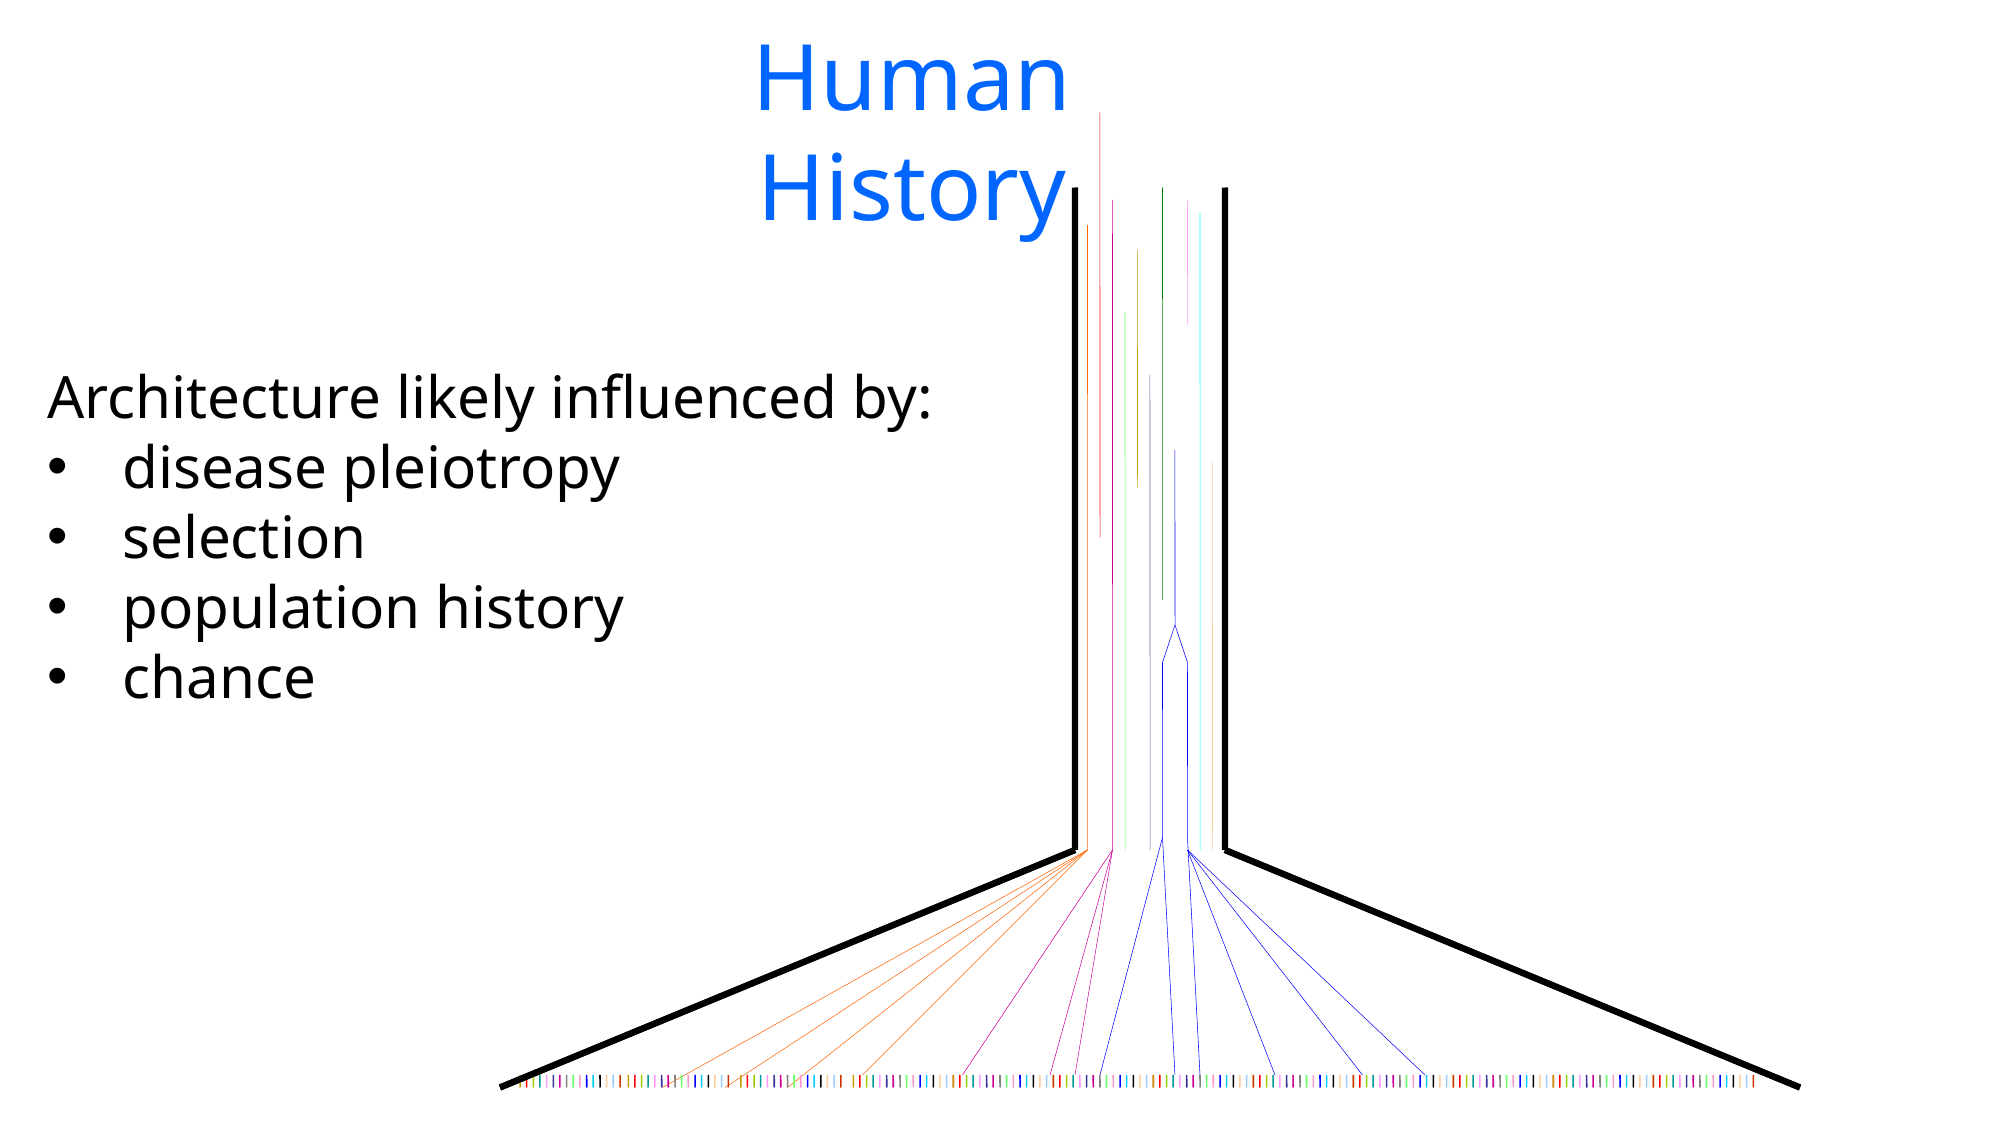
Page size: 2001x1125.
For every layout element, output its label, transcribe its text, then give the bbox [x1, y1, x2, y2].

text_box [499, 112, 1801, 1088]
text_box Human History [584, 11, 1241, 110]
text_box Architecture likely influenced by: disease pleiotropy selection population history chance [32, 353, 494, 718]
